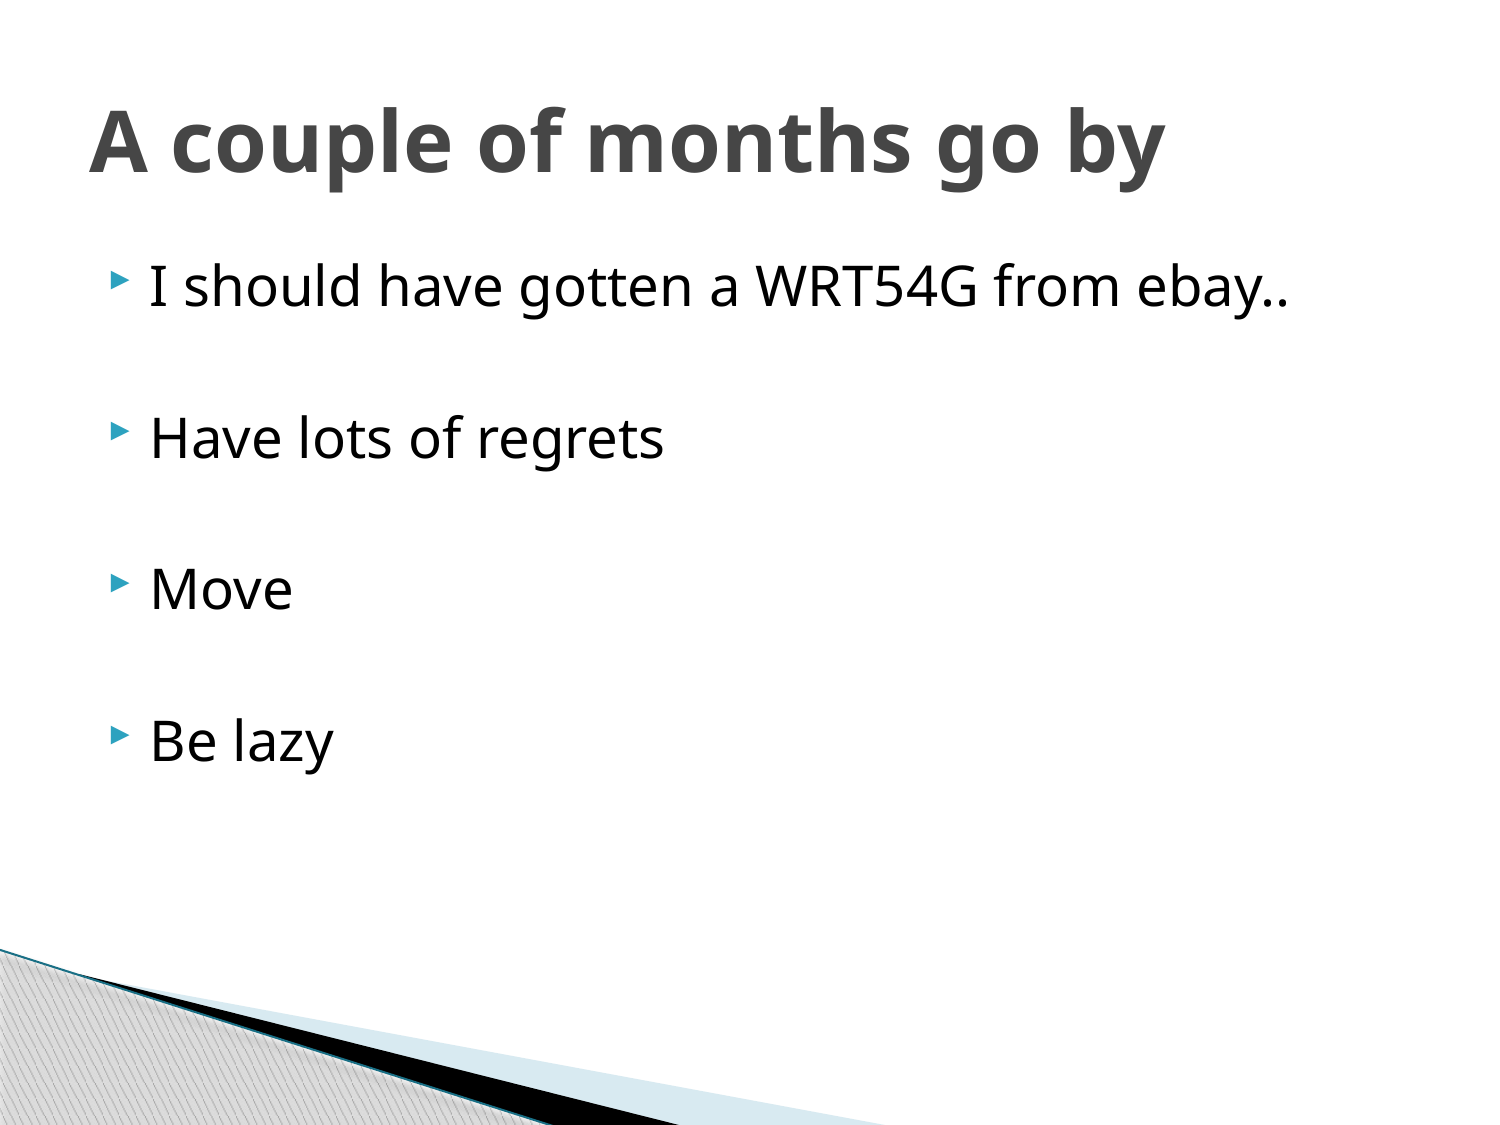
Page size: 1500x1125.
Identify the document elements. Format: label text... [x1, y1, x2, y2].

list I should have gotten a WRT54G from ebay.. Have lots of regrets Move Be lazy [75, 243, 1425, 986]
title A couple of months go by [75, 45, 1425, 233]
